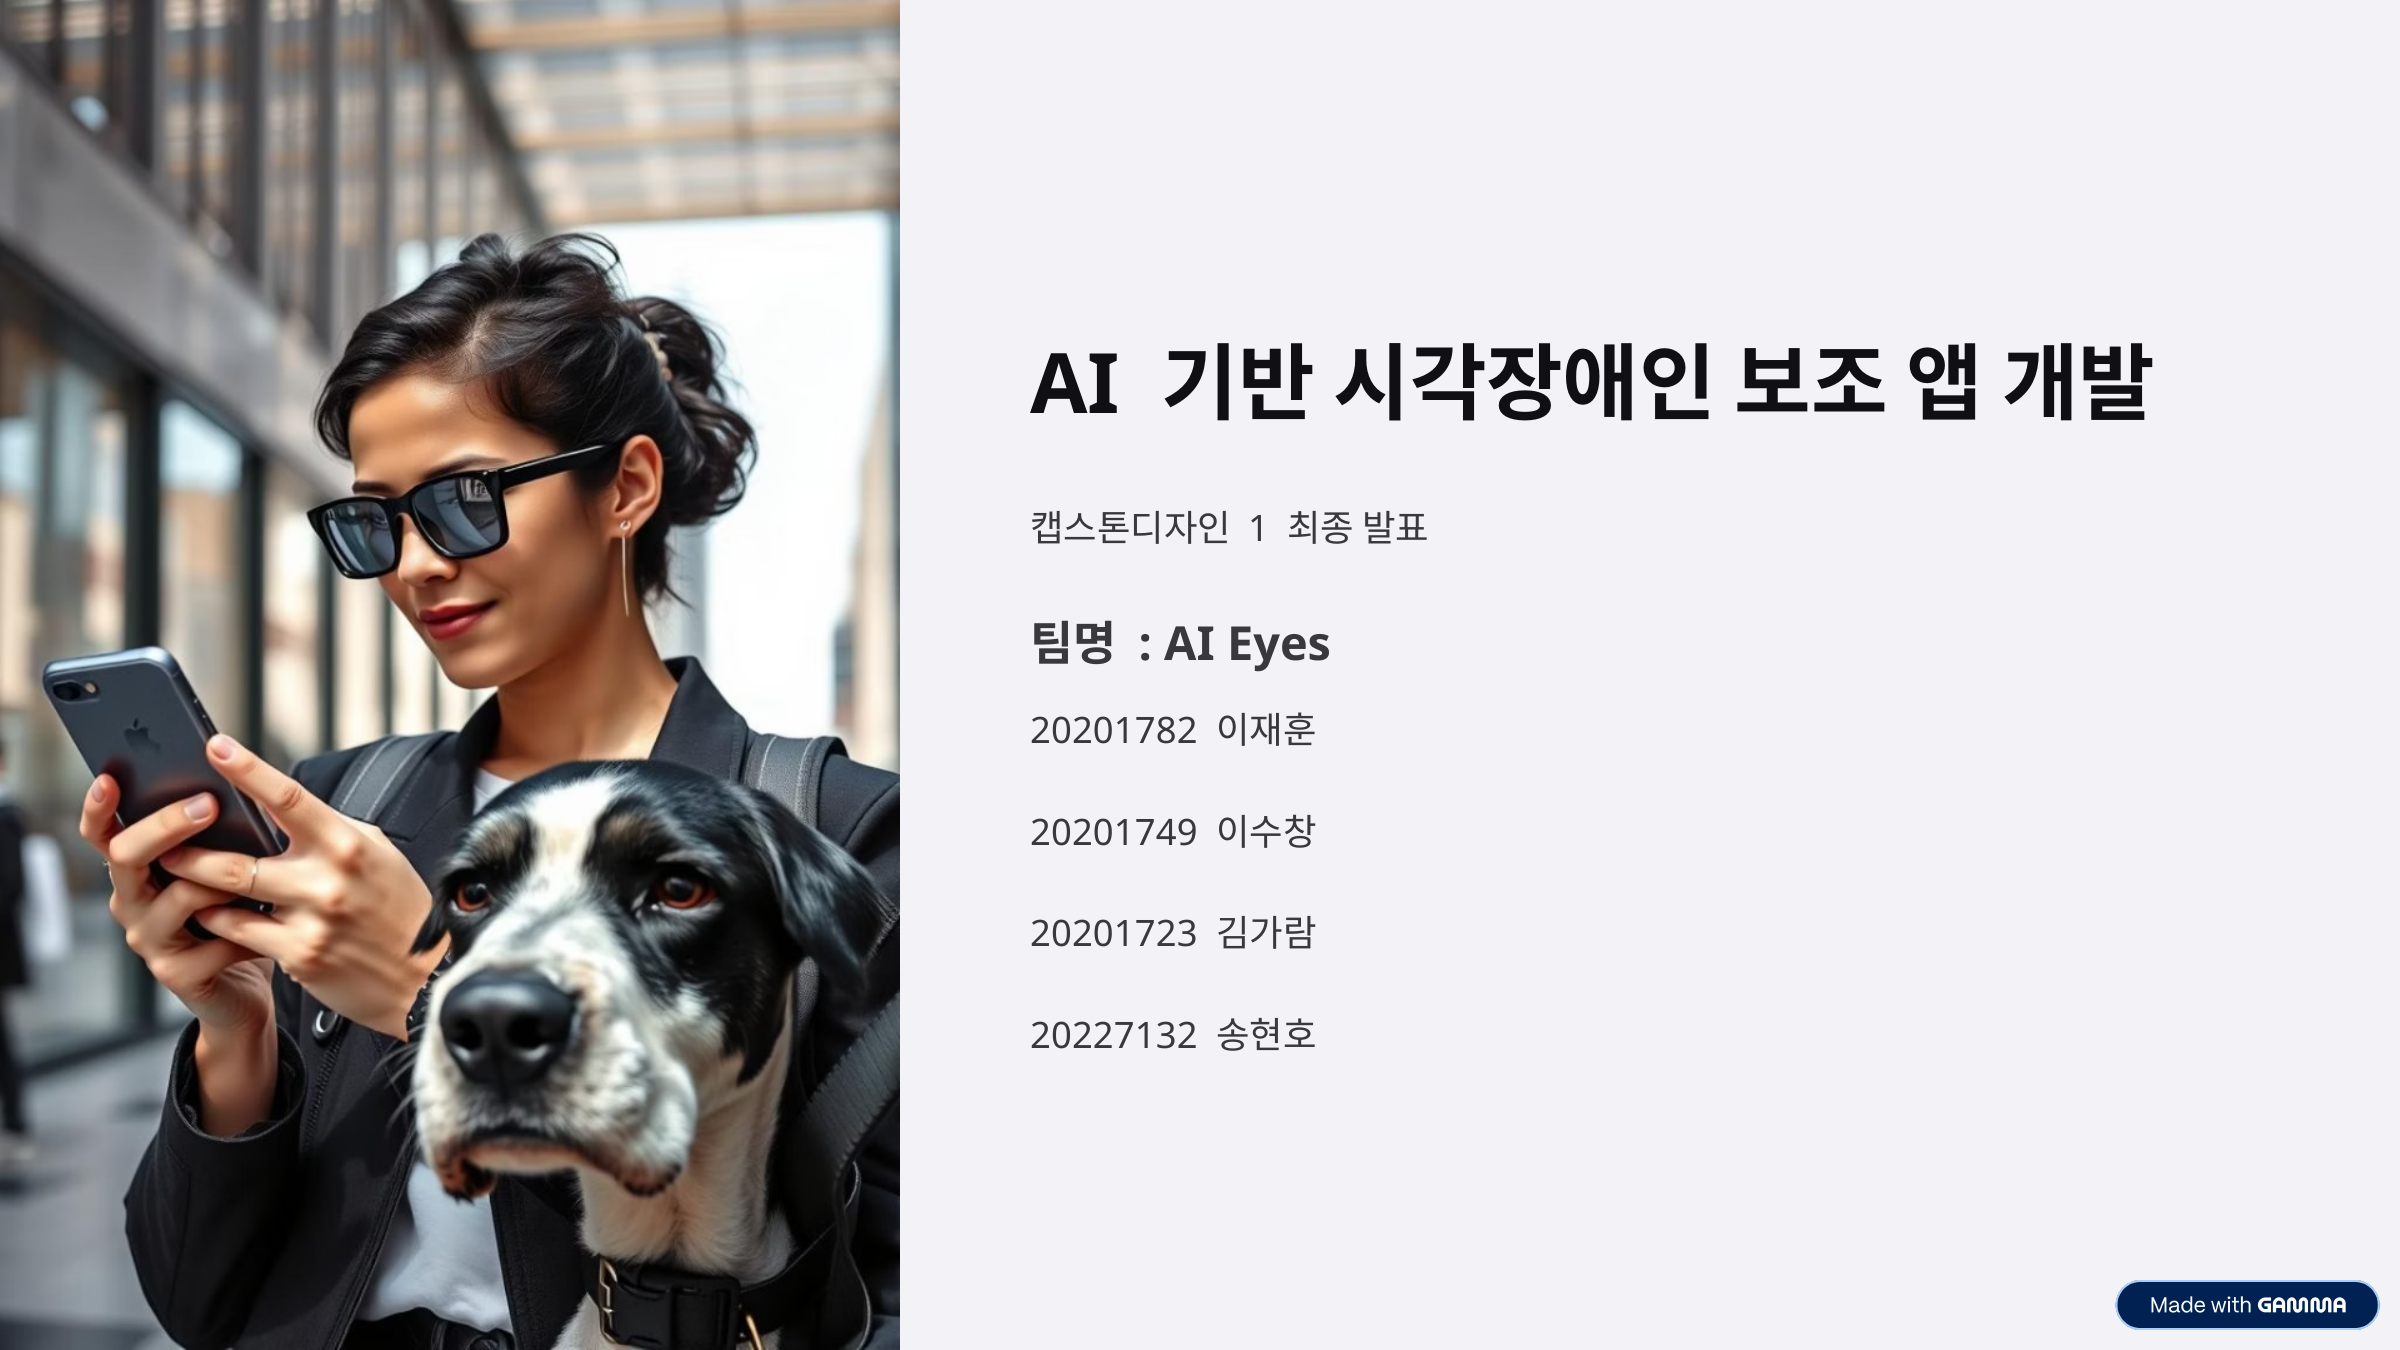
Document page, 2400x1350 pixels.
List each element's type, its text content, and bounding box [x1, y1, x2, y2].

text_box 20201782 이재훈 [1030, 680, 2270, 740]
text_box 캡스톤디자인 1 최종 발표 [1030, 477, 2270, 538]
text_box 팀명 : AI Eyes [1030, 579, 2270, 639]
picture [2106, 1271, 2389, 1339]
text_box 20227132 송현호 [1030, 984, 2270, 1045]
text_box 20201749 이수창 [1030, 781, 2270, 842]
text_box AI 기반 시각장애인 보조 앱 개발 [1030, 305, 2261, 422]
text_box 20201723 김가람 [1030, 883, 2270, 943]
picture [0, 0, 901, 1350]
